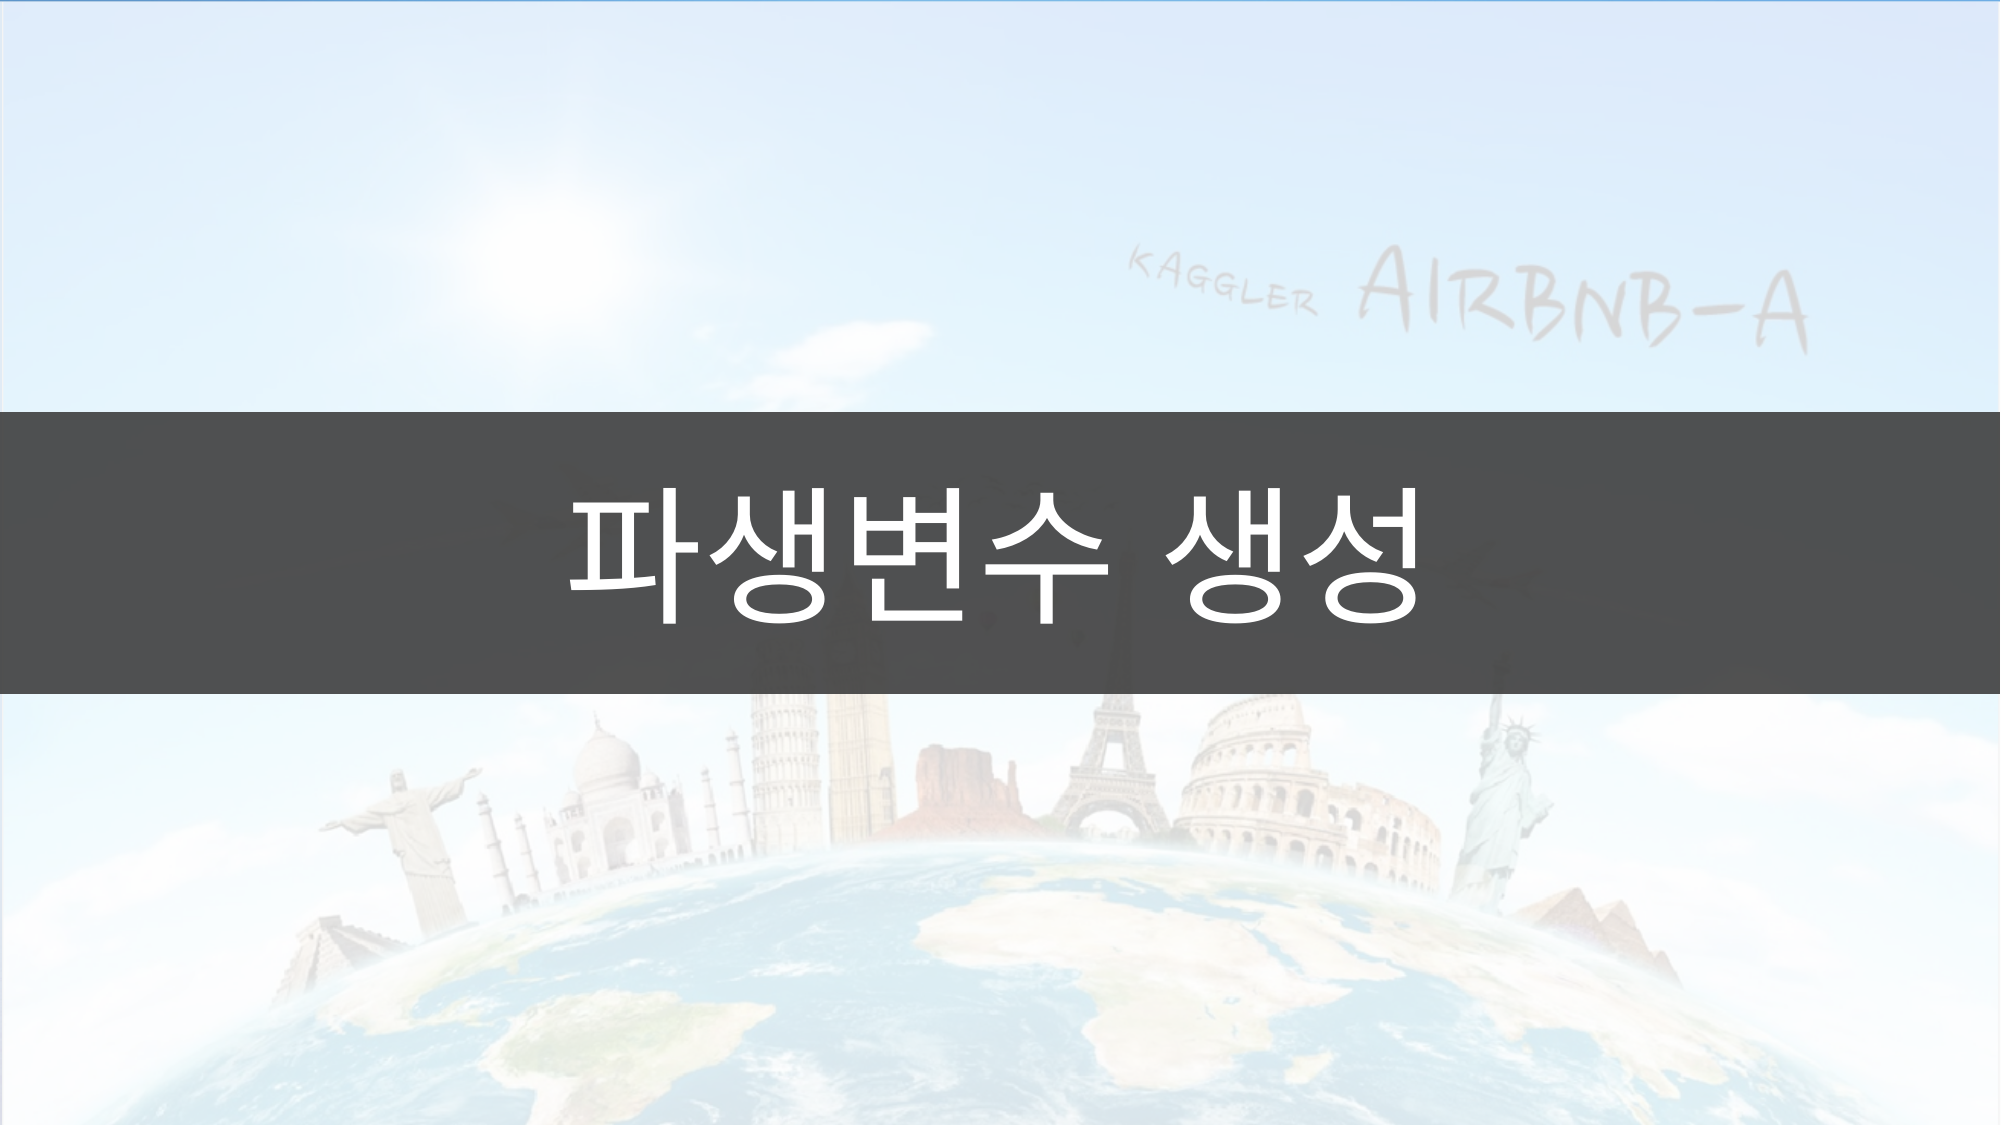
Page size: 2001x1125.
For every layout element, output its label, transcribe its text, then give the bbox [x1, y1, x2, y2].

text_box 파생변수 생성 [0, 411, 2000, 695]
